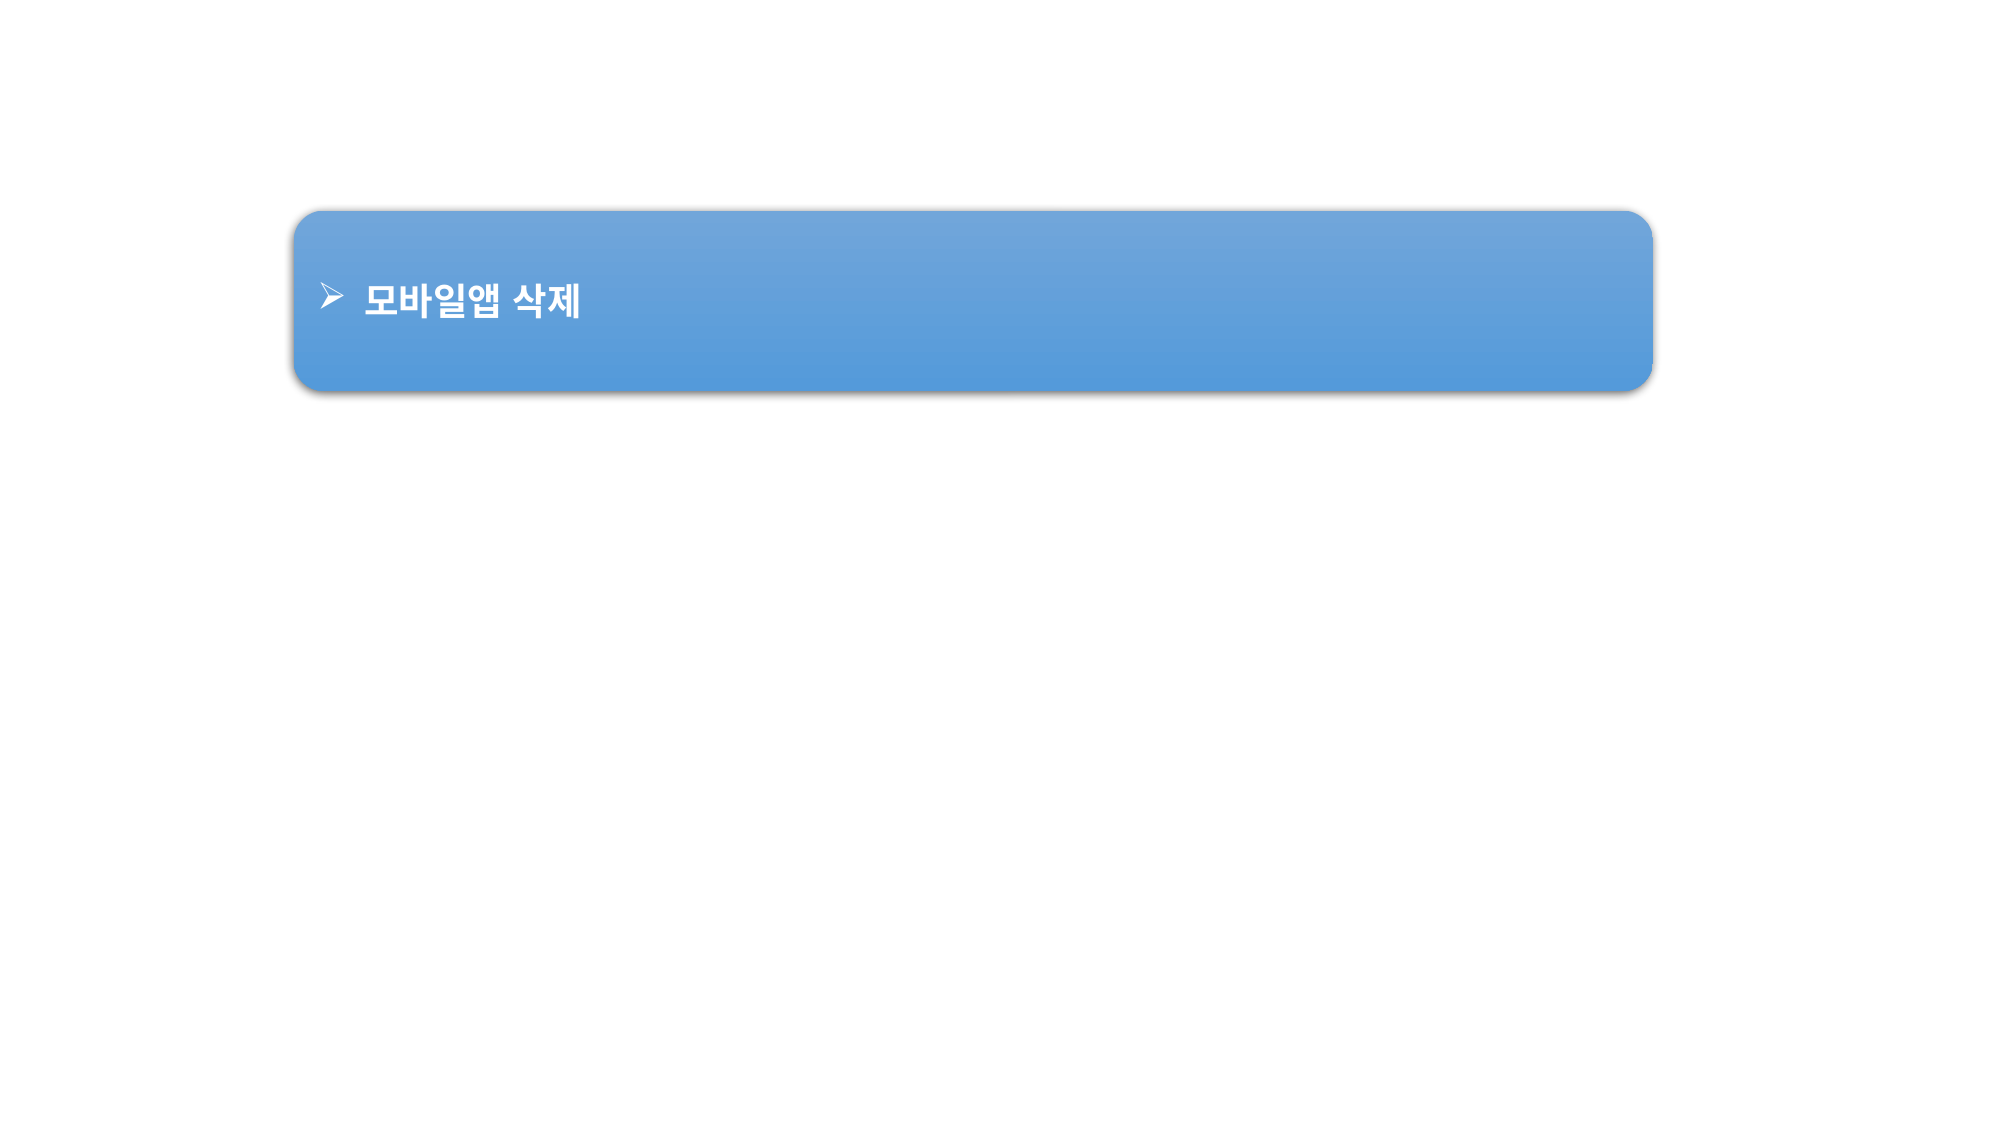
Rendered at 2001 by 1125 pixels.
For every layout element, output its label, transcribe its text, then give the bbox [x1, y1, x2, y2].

text_box 모바일앱 삭제 [293, 210, 1653, 391]
